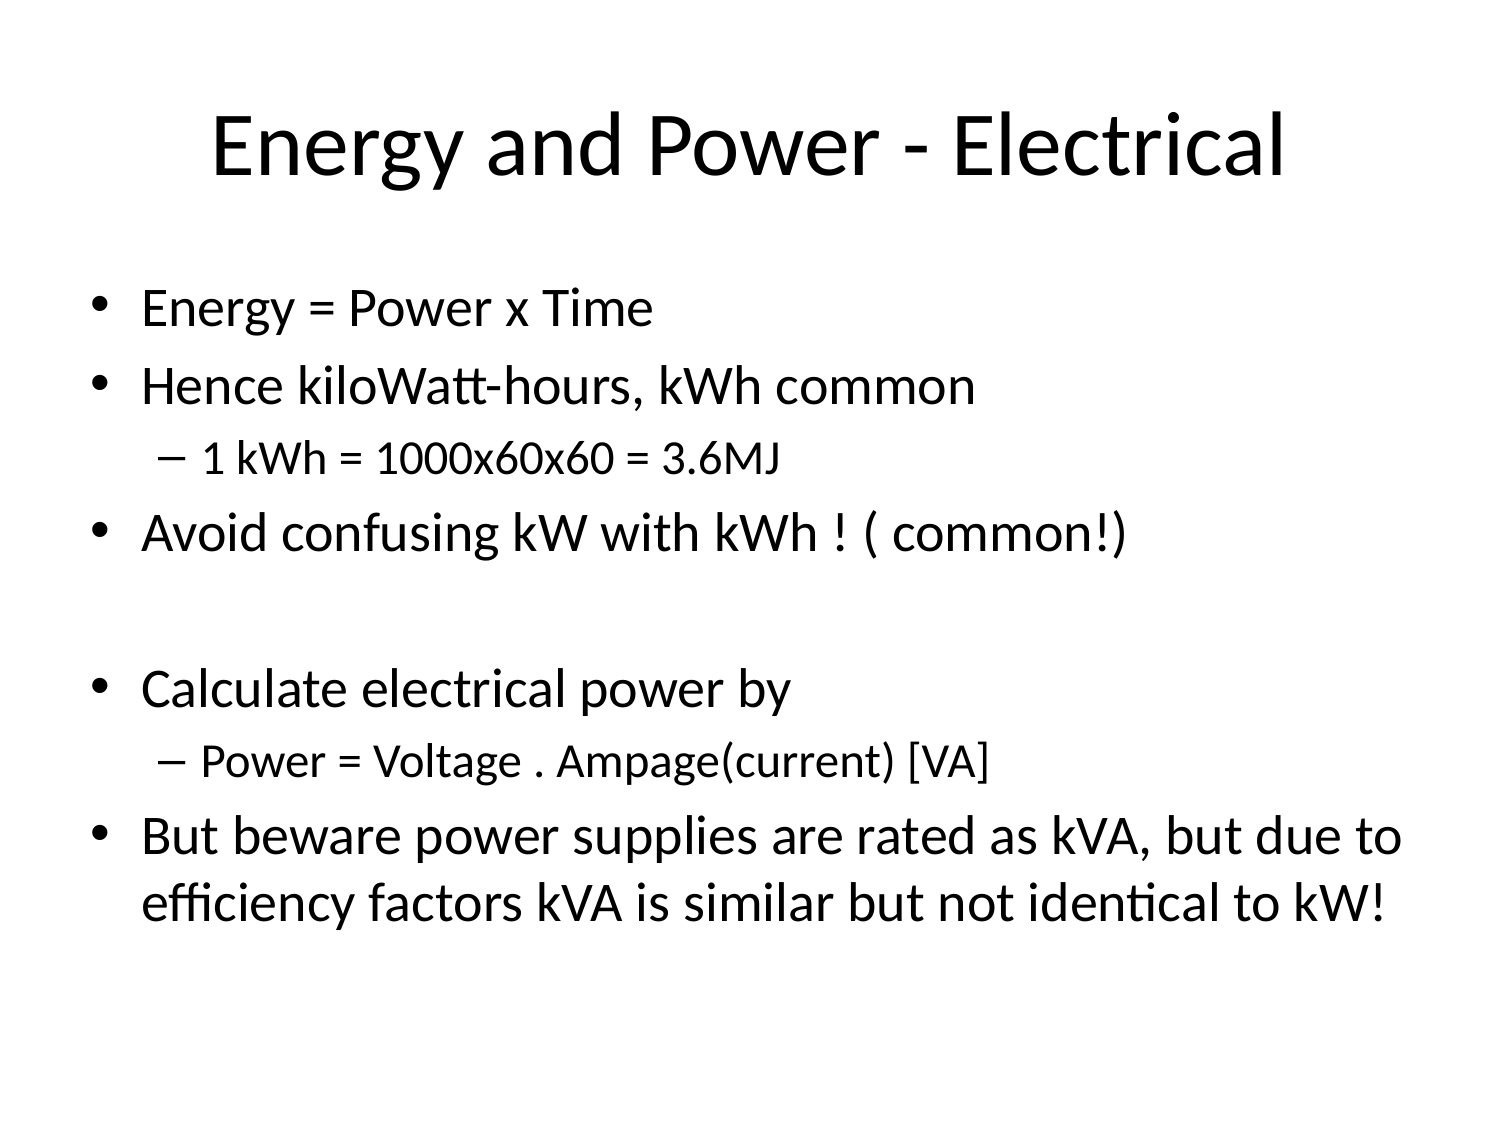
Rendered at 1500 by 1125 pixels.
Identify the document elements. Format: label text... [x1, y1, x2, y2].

list Energy = Power x Time Hence kiloWatt-hours, kWh common 1 kWh = 1000x60x60 = 3.6MJ Avoid confusing kW with kWh ! ( common!) Calculate electrical power by Power = Voltage . Ampage(current) [VA] But beware power supplies are rated as kVA, but due to efficiency factors kVA is similar but not identical to kW! [75, 262, 1425, 1005]
title Energy and Power - Electrical [75, 45, 1425, 233]
